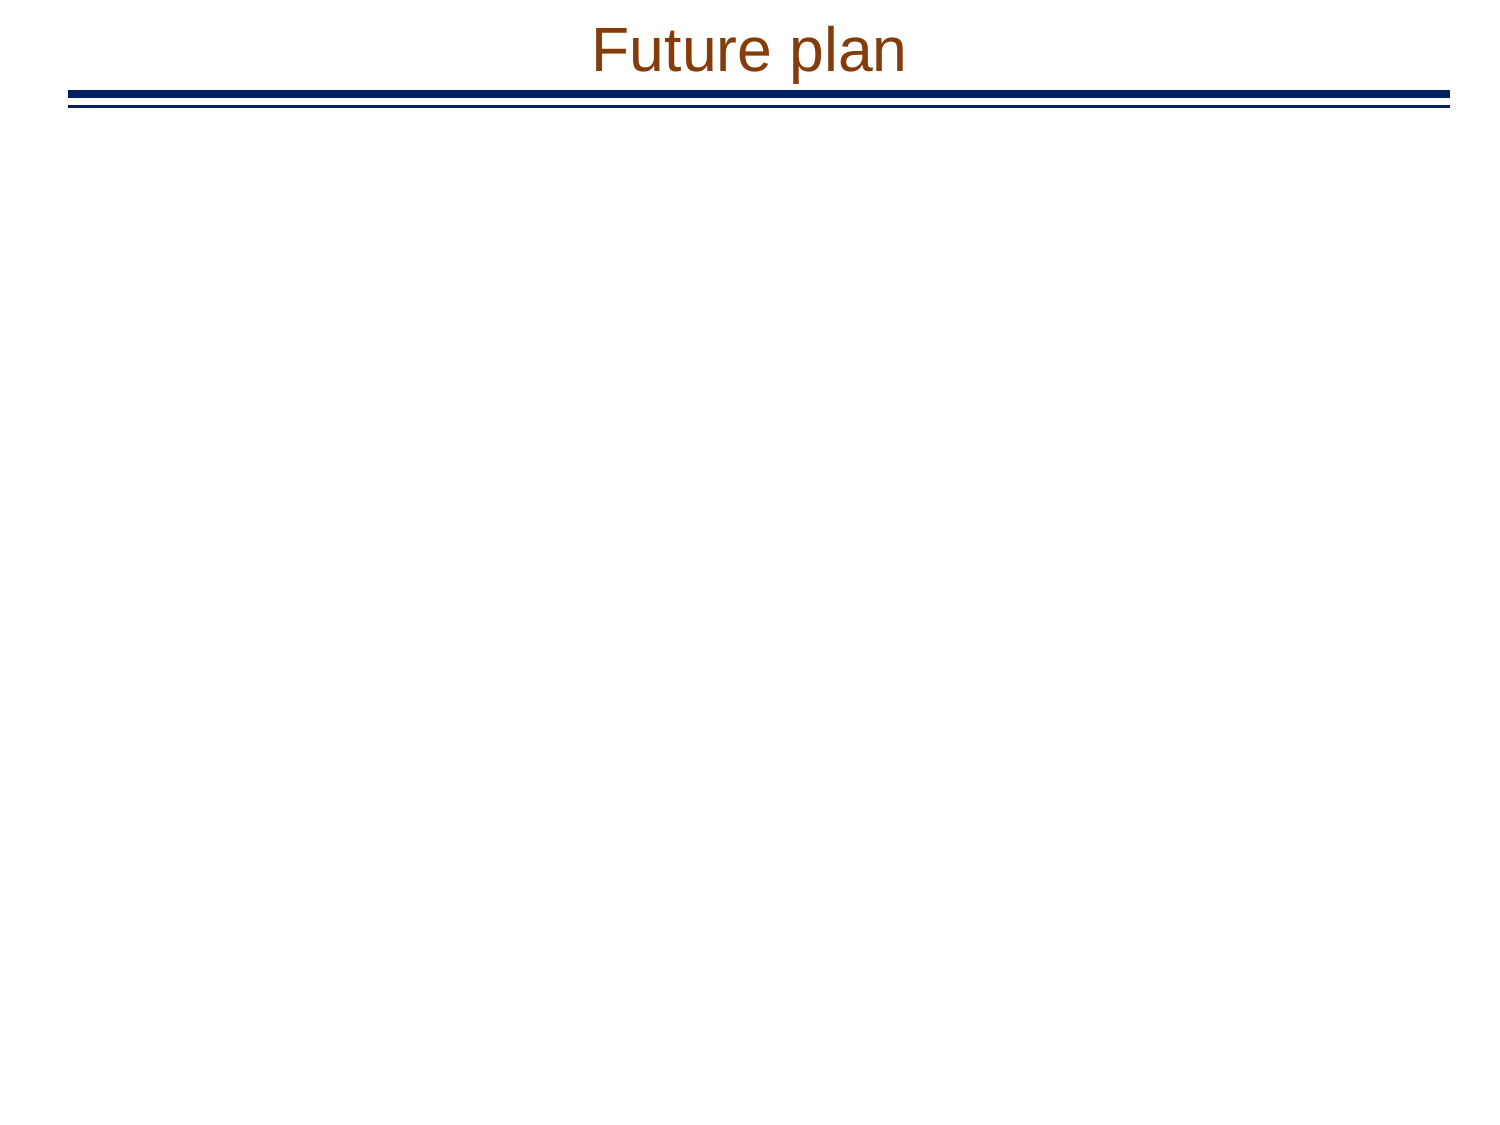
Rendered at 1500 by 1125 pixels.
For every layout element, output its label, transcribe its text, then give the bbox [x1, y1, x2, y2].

text_box Future plan [0, 1, 1500, 92]
